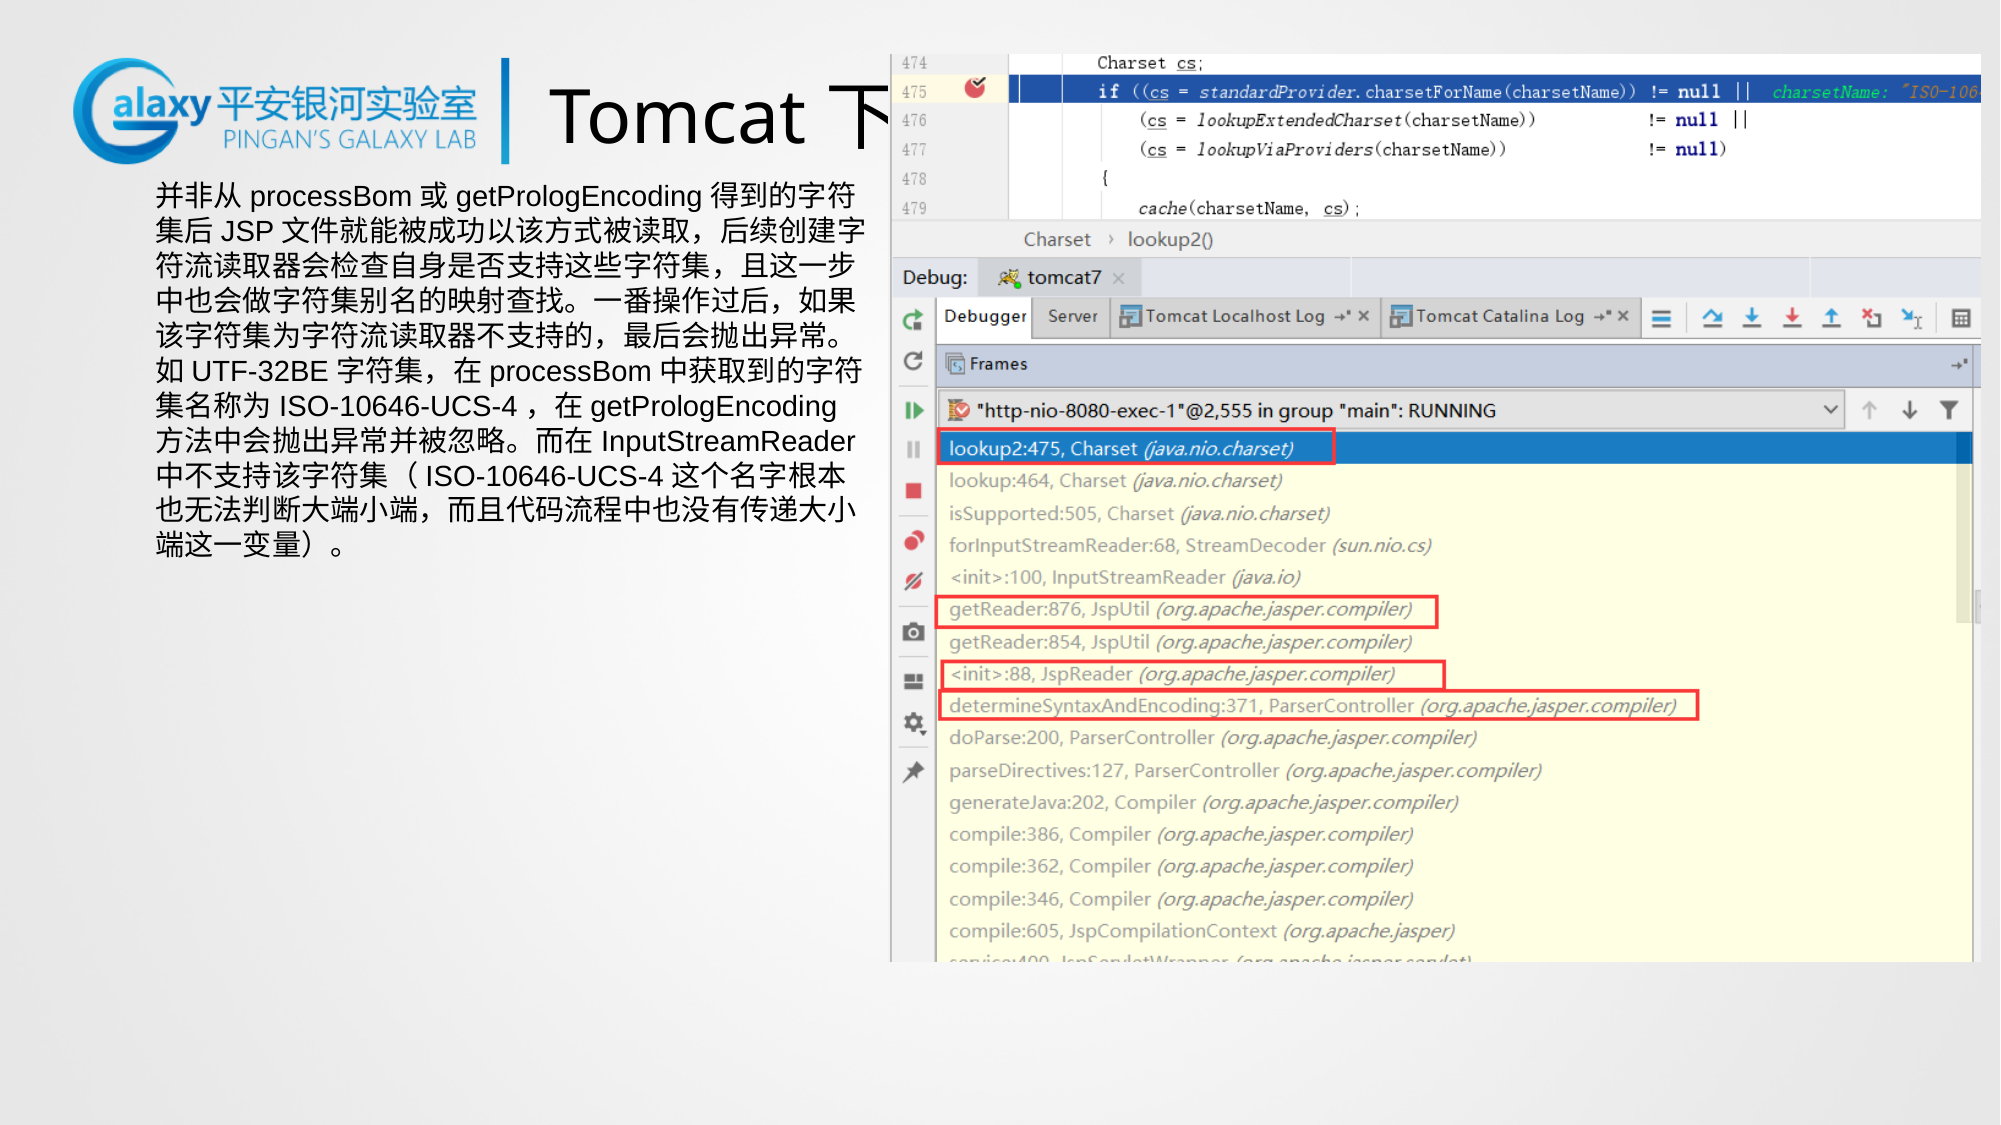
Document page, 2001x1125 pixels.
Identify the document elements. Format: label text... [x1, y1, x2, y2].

text_box 并非从processBom或getPrologEncoding得到的字符集后JSP文件就能被成功以该方式被读取，后续创建字符流读取器会检查自身是否支持这些字符集，且这一步中也会做字符集别名的映射查找。一番操作过后，如果该字符集为字符流读取器不支持的，最后会抛出异常。如UTF-32BE字符集，在processBom中获取到的字符集名称为ISO-10646-UCS-4，在getPrologEncoding方法中会抛出异常并被忽略。而在InputStreamReader中不支持该字符集（ISO-10646-UCS-4这个名字根本也无法判断大端小端，而且代码流程中也没有传递大小端这一变量）。 [140, 169, 888, 569]
picture [0, 0, 2001, 1125]
title Tomcat下的JSP [534, 10, 1863, 169]
